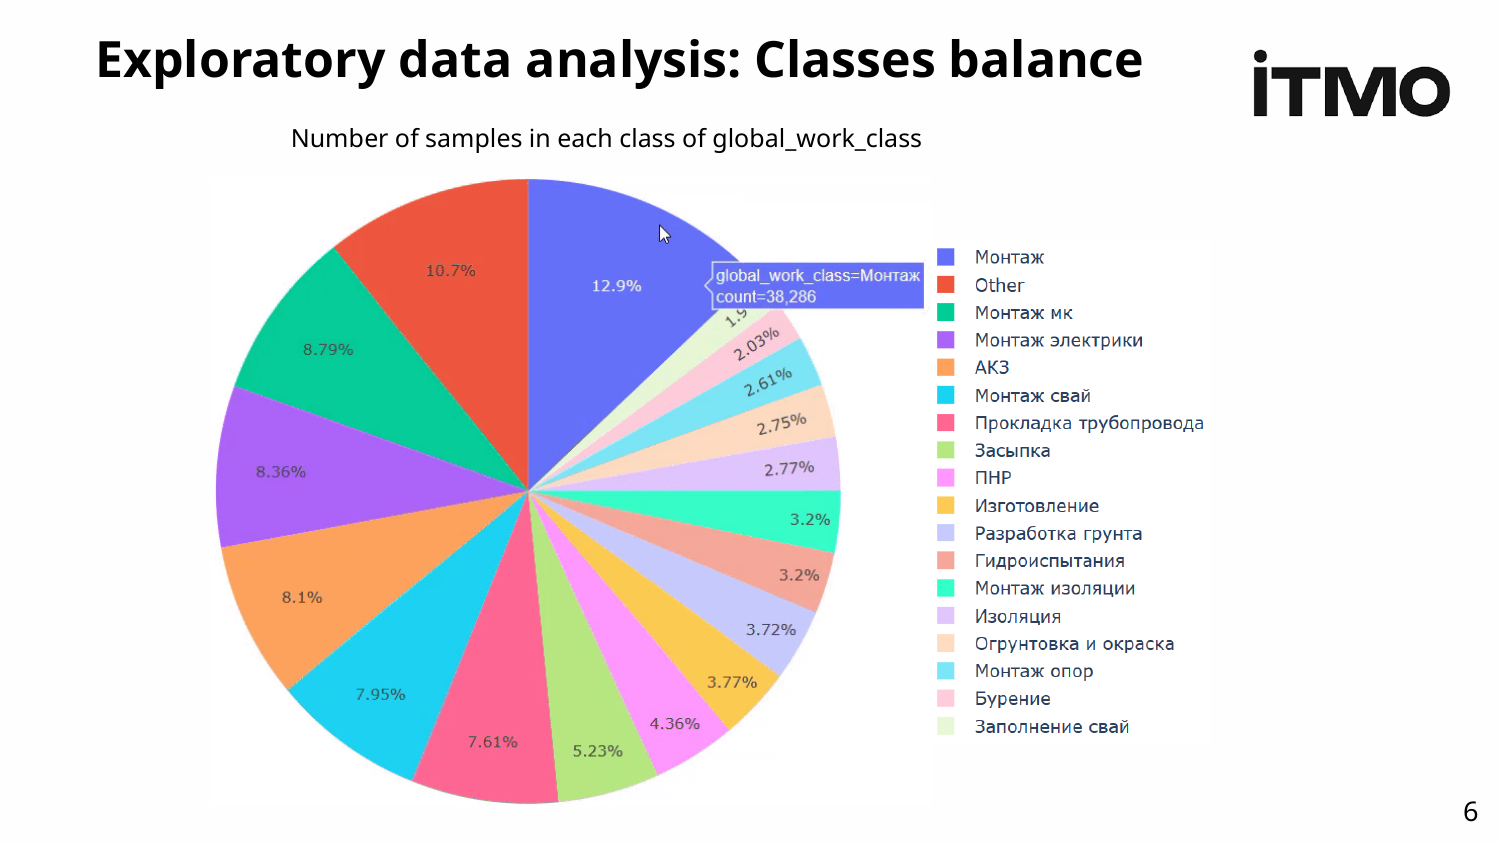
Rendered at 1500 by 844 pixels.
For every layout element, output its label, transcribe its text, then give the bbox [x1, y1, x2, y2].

title Exploratory data analysis: Classes balance [80, 13, 1200, 101]
text_box [933, 151, 1429, 780]
picture [0, 0, 1500, 844]
text_box Number of samples in each class of global_work_class [275, 107, 1350, 178]
slide_number ‹#› [1403, 779, 1494, 844]
text_box [80, 151, 275, 780]
